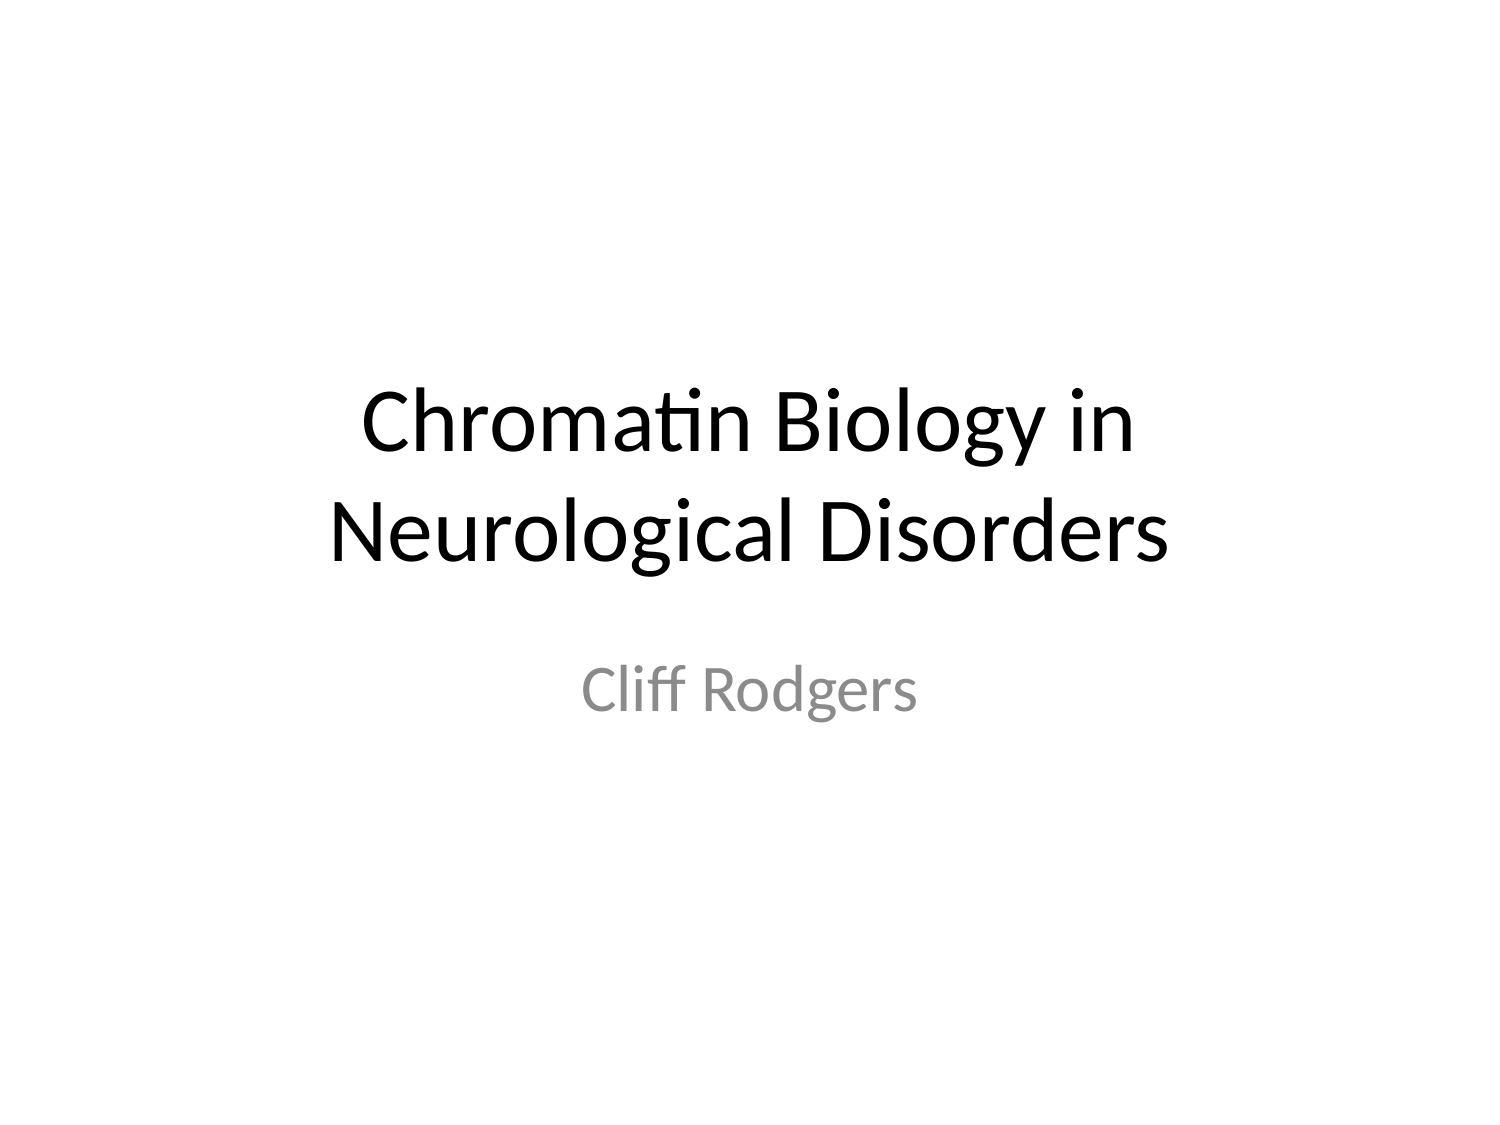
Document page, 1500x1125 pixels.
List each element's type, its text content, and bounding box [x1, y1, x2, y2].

title Chromatin Biology in Neurological Disorders [112, 349, 1388, 591]
subtitle Cliff Rodgers [225, 637, 1275, 925]
